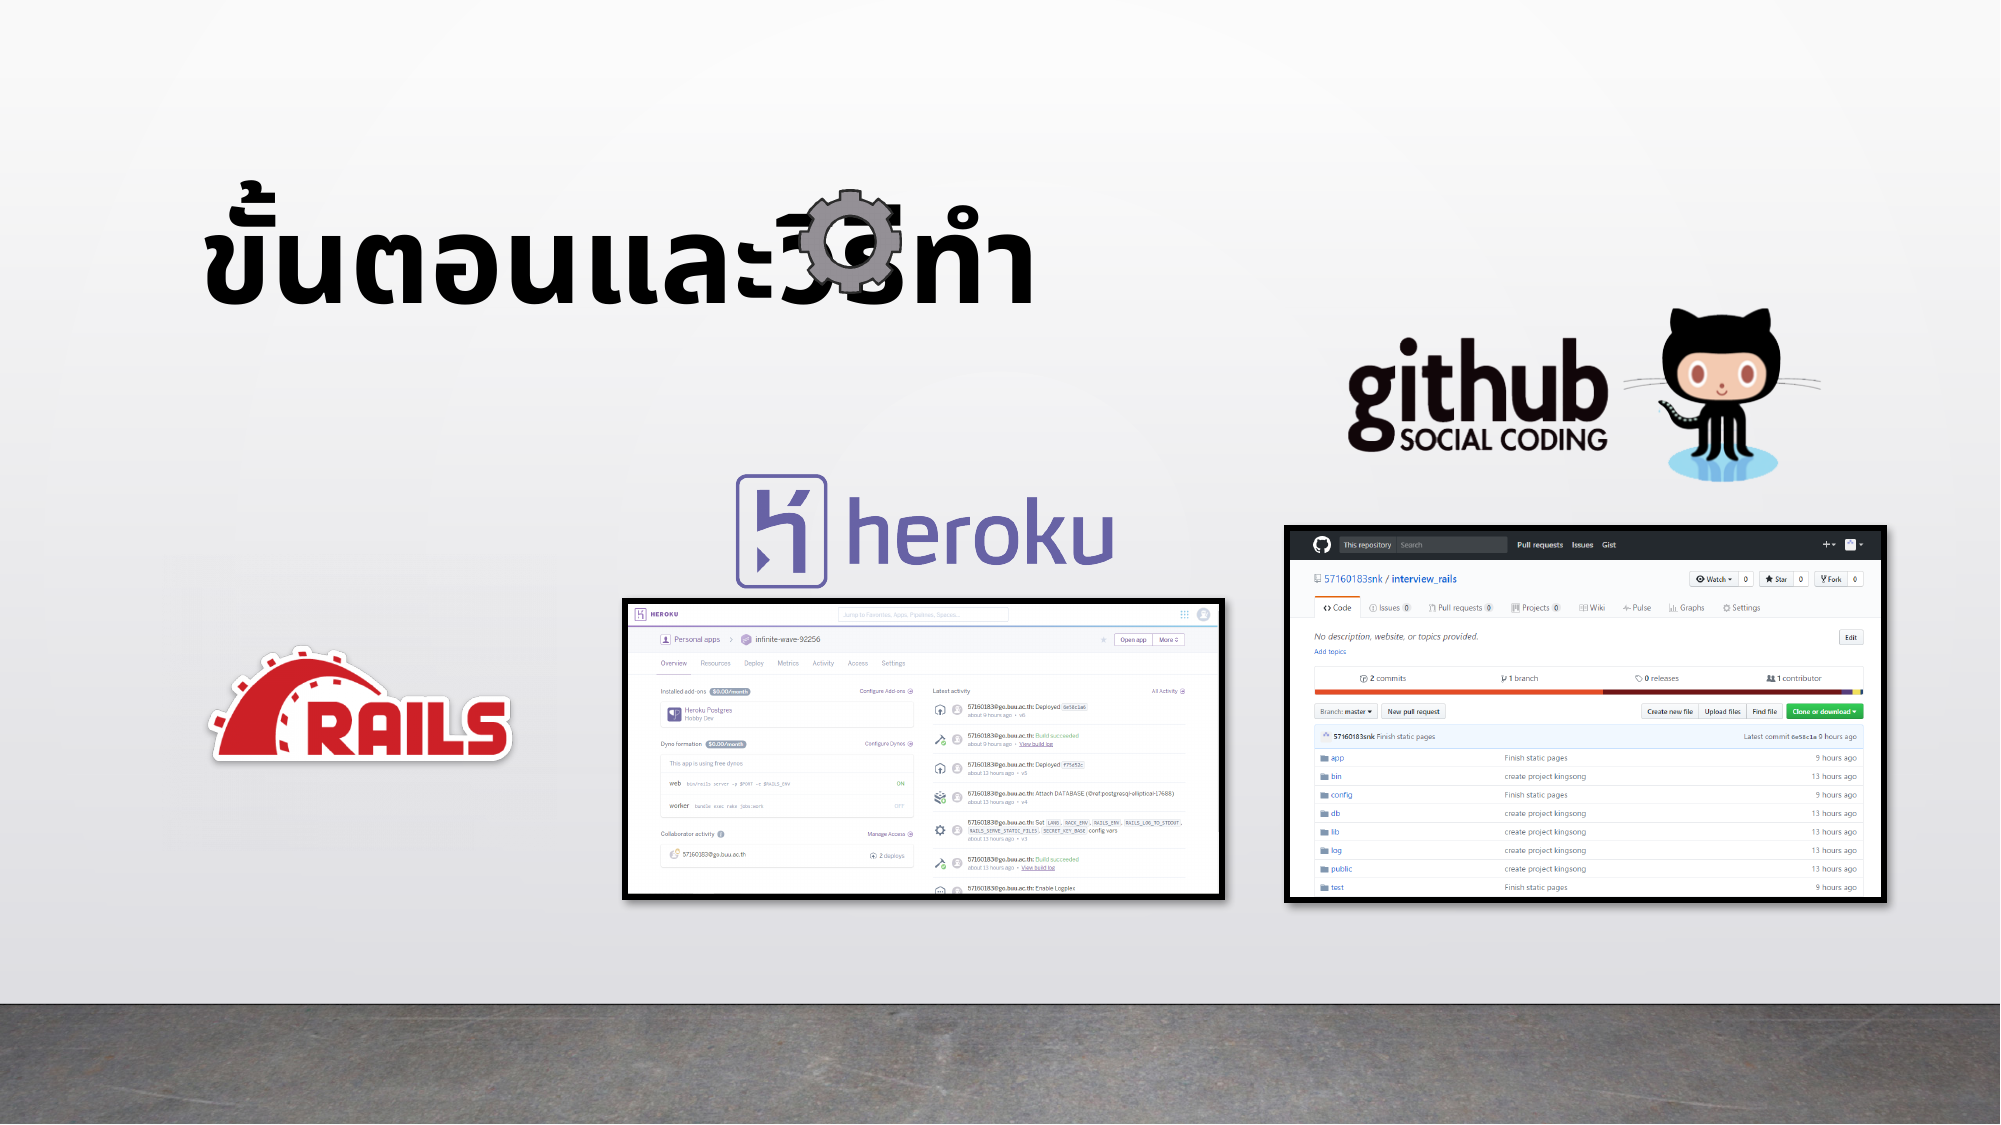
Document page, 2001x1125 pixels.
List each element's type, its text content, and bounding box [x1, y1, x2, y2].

picture [627, 458, 1219, 894]
picture [1337, 292, 1834, 496]
title ขั้นตอนและวิธีทำ [184, 190, 1599, 339]
picture [797, 189, 902, 294]
picture [162, 554, 557, 851]
picture [1290, 530, 1882, 898]
picture [0, 1004, 2000, 1124]
